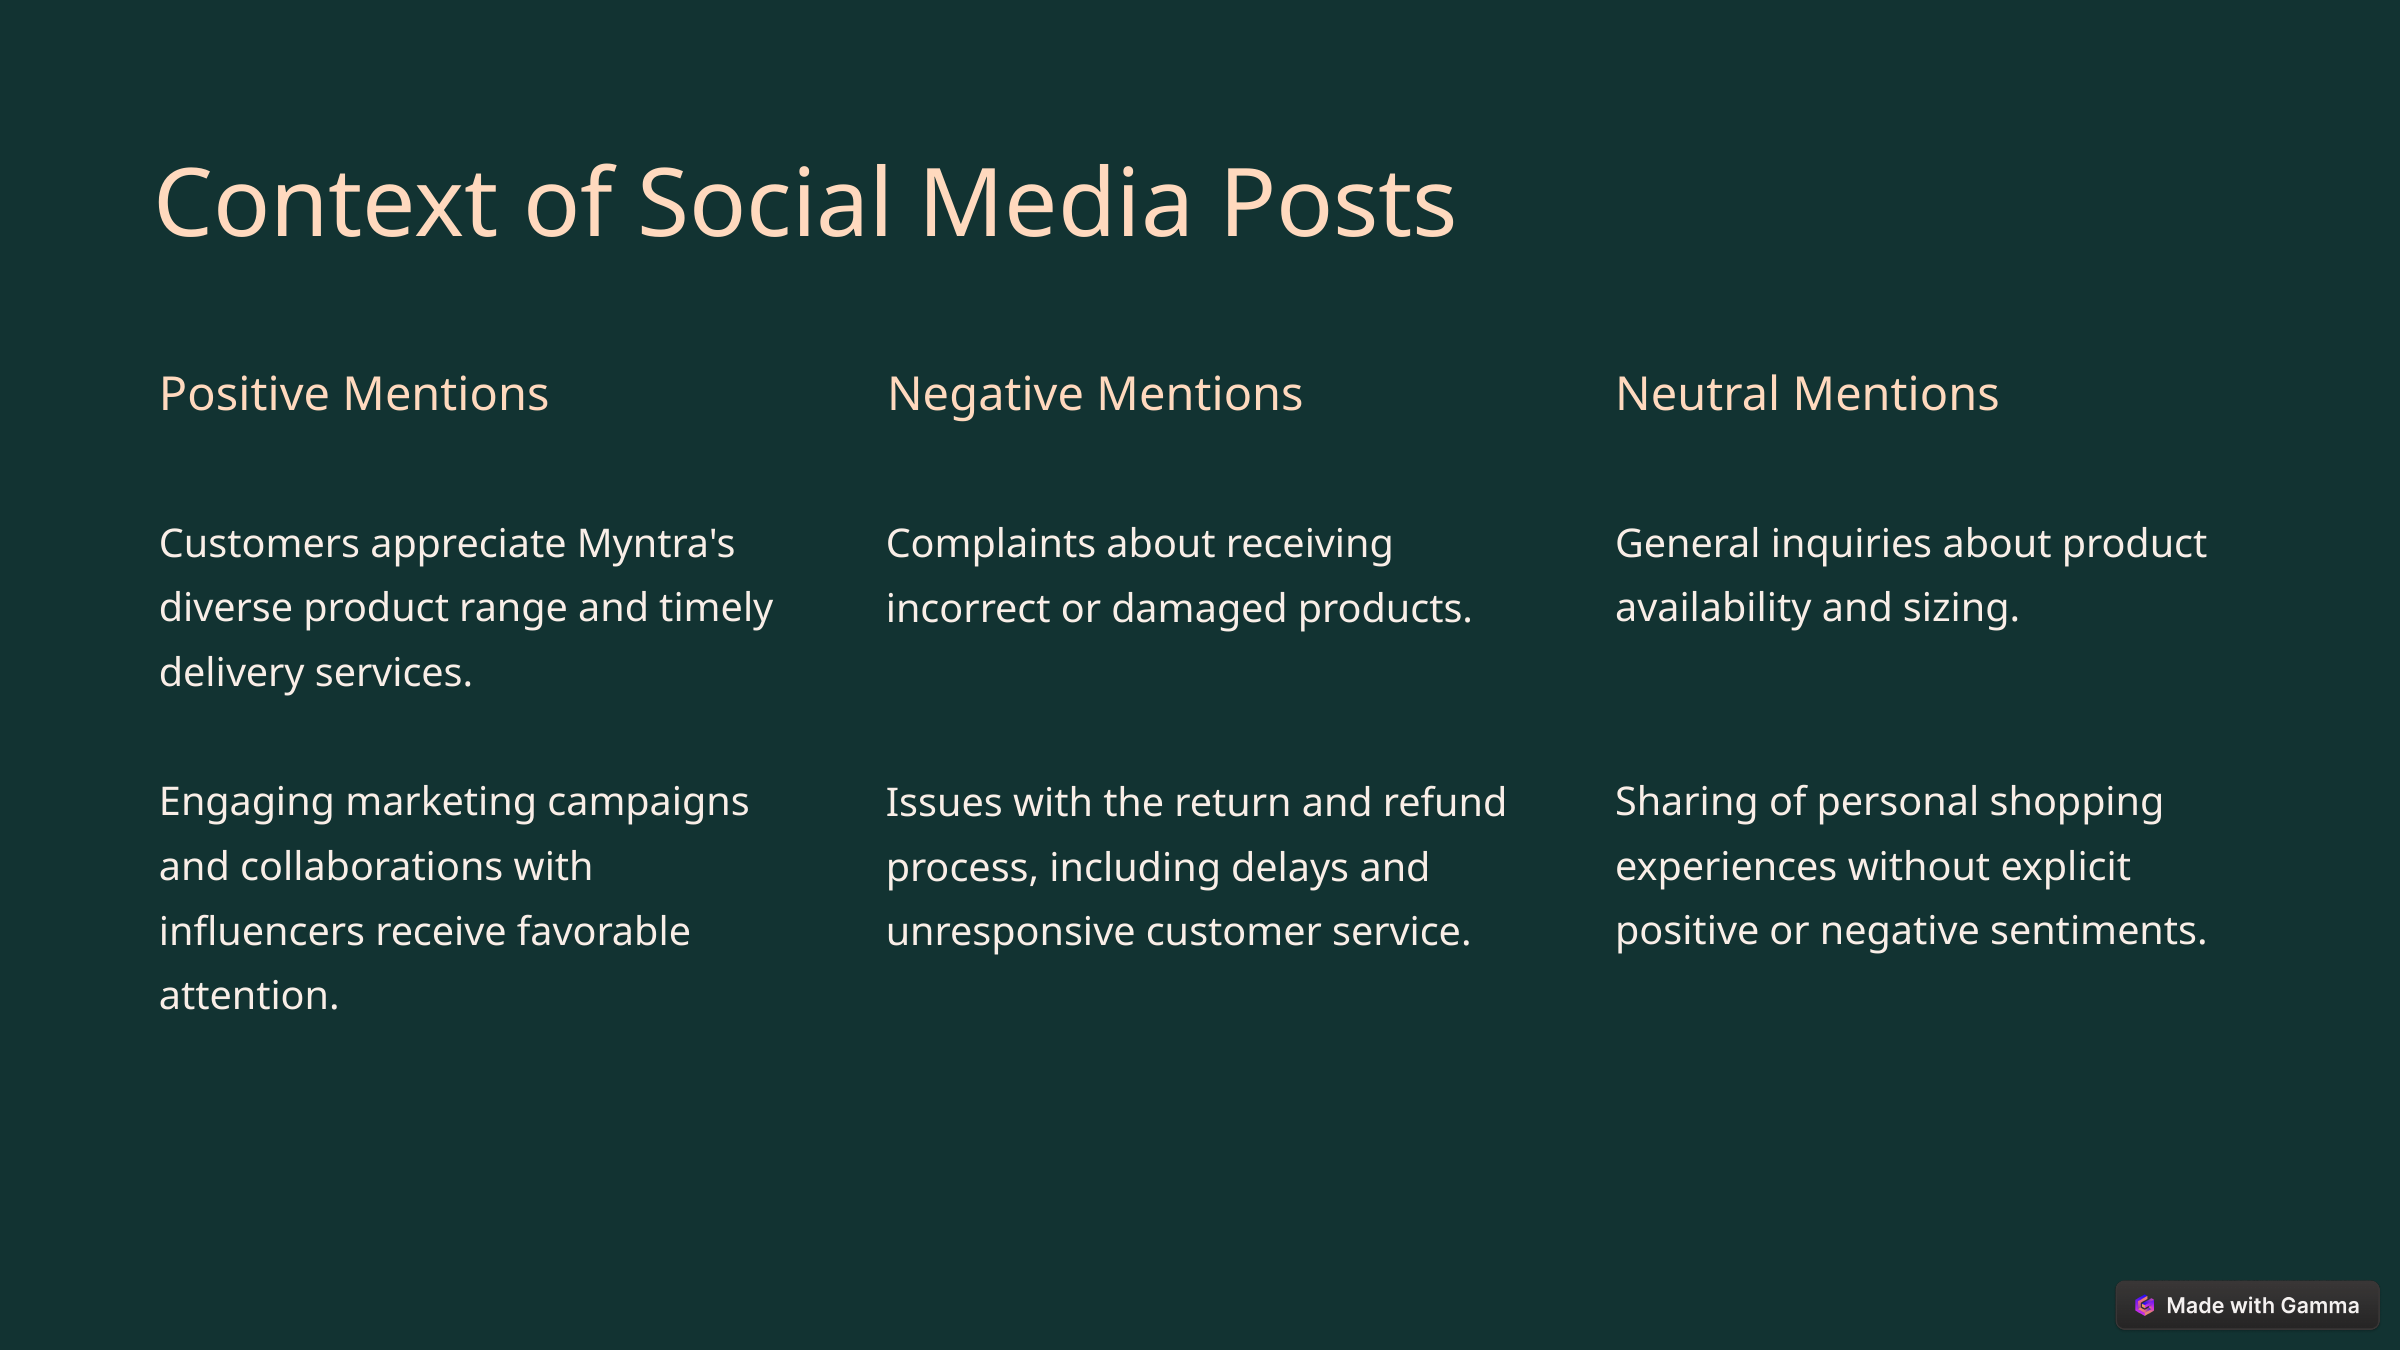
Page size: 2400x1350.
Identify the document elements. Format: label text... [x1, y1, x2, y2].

text_box Customers appreciate Myntra's diverse product range and timely delivery services. Engaging marketing campaigns and collaborations with influencers receive favorable attention. [158, 500, 787, 695]
text_box General inquiries about product availability and sizing. Sharing of personal shopping experiences without explicit positive or negative sentiments. [1615, 500, 2244, 931]
text_box Neutral Mentions [1615, 360, 2092, 420]
text_box Complaints about receiving incorrect or damaged products. Issues with the return and refund process, including delays and unresponsive customer service. [885, 501, 1514, 631]
text_box Positive Mentions [158, 360, 636, 420]
picture [2106, 1271, 2389, 1339]
text_box Context of Social Media Posts [153, 136, 2006, 256]
text_box Negative Mentions [887, 360, 1408, 420]
